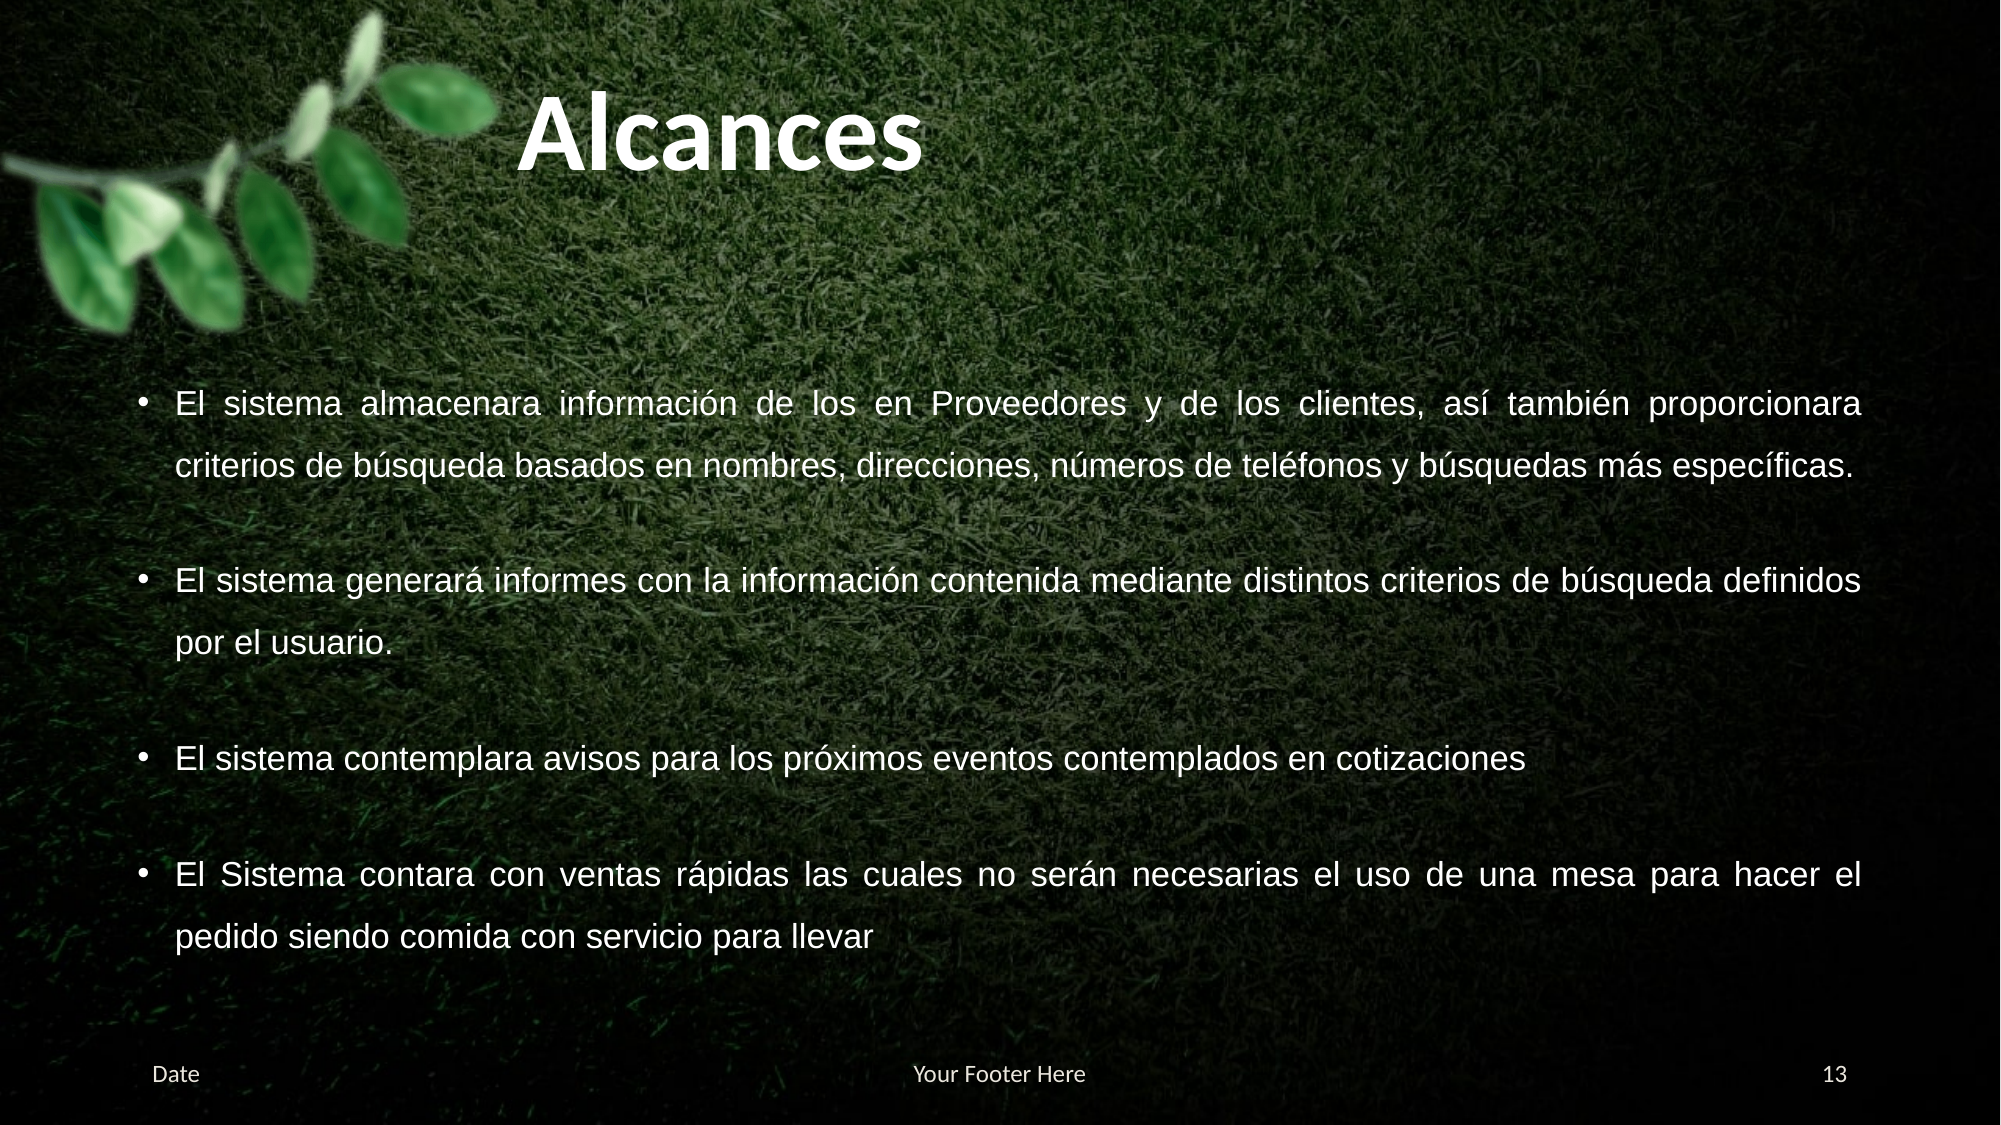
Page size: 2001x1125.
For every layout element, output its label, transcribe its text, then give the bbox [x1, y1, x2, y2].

title Alcances [517, 64, 1896, 203]
footer Your Footer Here [662, 1042, 1338, 1103]
picture [0, 0, 2001, 1125]
slide_number Date [137, 1042, 588, 1103]
list El sistema almacenara información de los en Proveedores y de los clientes, así también proporcionara criterios de búsqueda basados en nombres, direcciones, números de teléfonos y búsquedas más específicas. El sistema generará informes con la información contenida mediante distintos criterios de búsqueda definidos por el usuario. El sistema contemplara avisos para los próximos eventos contemplados en cotizaciones El Sistema contara con ventas rápidas las cuales no serán necesarias el uso de una mesa para hacer el pedido siendo comida con servicio para llevar [137, 345, 1863, 1032]
slide_number 13 [1412, 1042, 1863, 1103]
